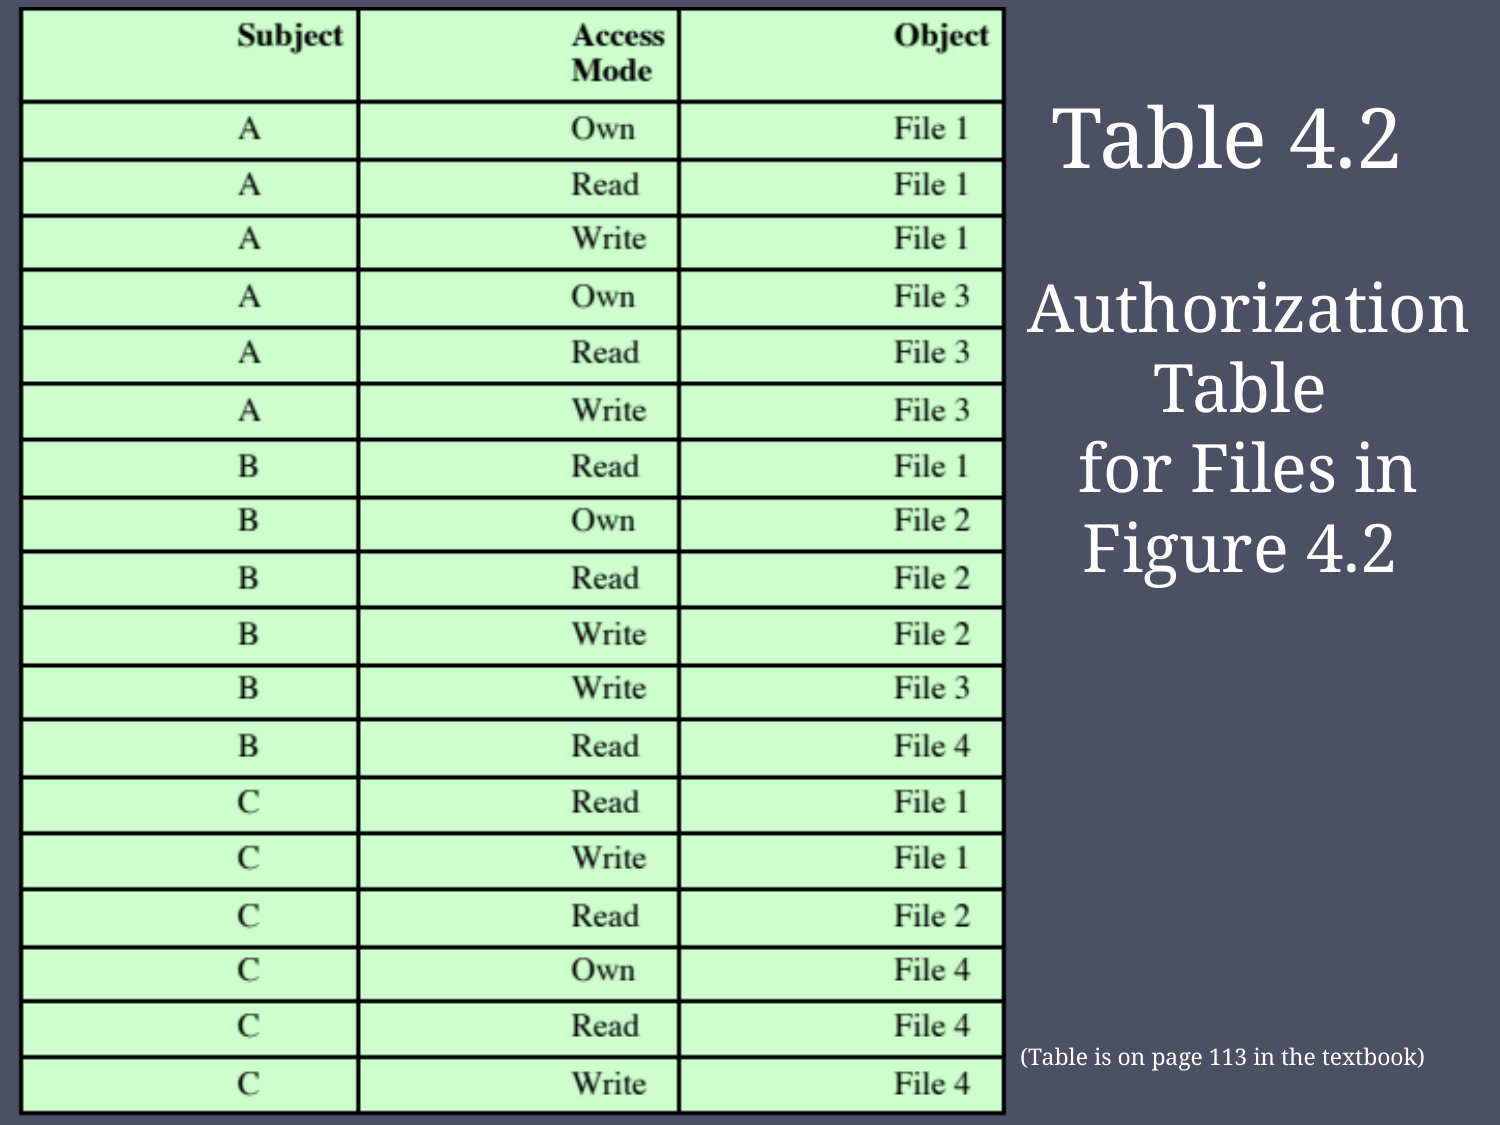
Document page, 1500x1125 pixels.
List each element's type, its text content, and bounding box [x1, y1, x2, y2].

text_box Table 4.2 Authorization Table for Files in Figure 4.2 [1174, 78, 1500, 593]
text_box (Table is on page 113 in the textbook) [1174, 1035, 1459, 1078]
picture [0, 6, 1170, 1125]
